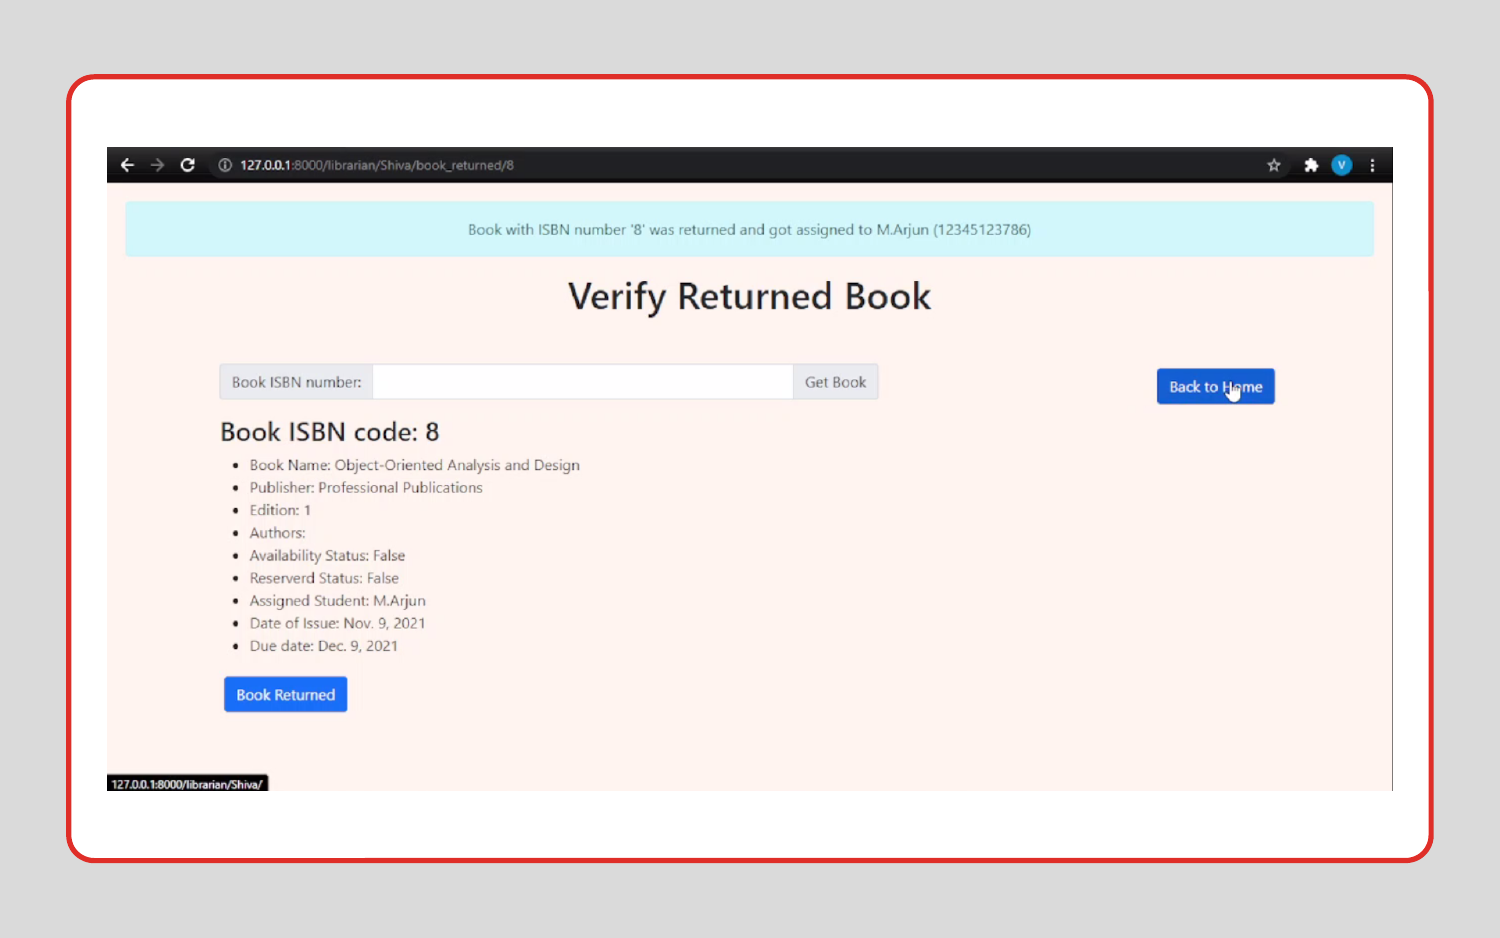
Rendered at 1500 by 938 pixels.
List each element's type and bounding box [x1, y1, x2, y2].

text_box [0, 0, 1500, 938]
picture [106, 147, 1394, 791]
text_box [78, 86, 1422, 851]
text_box [67, 75, 1433, 862]
